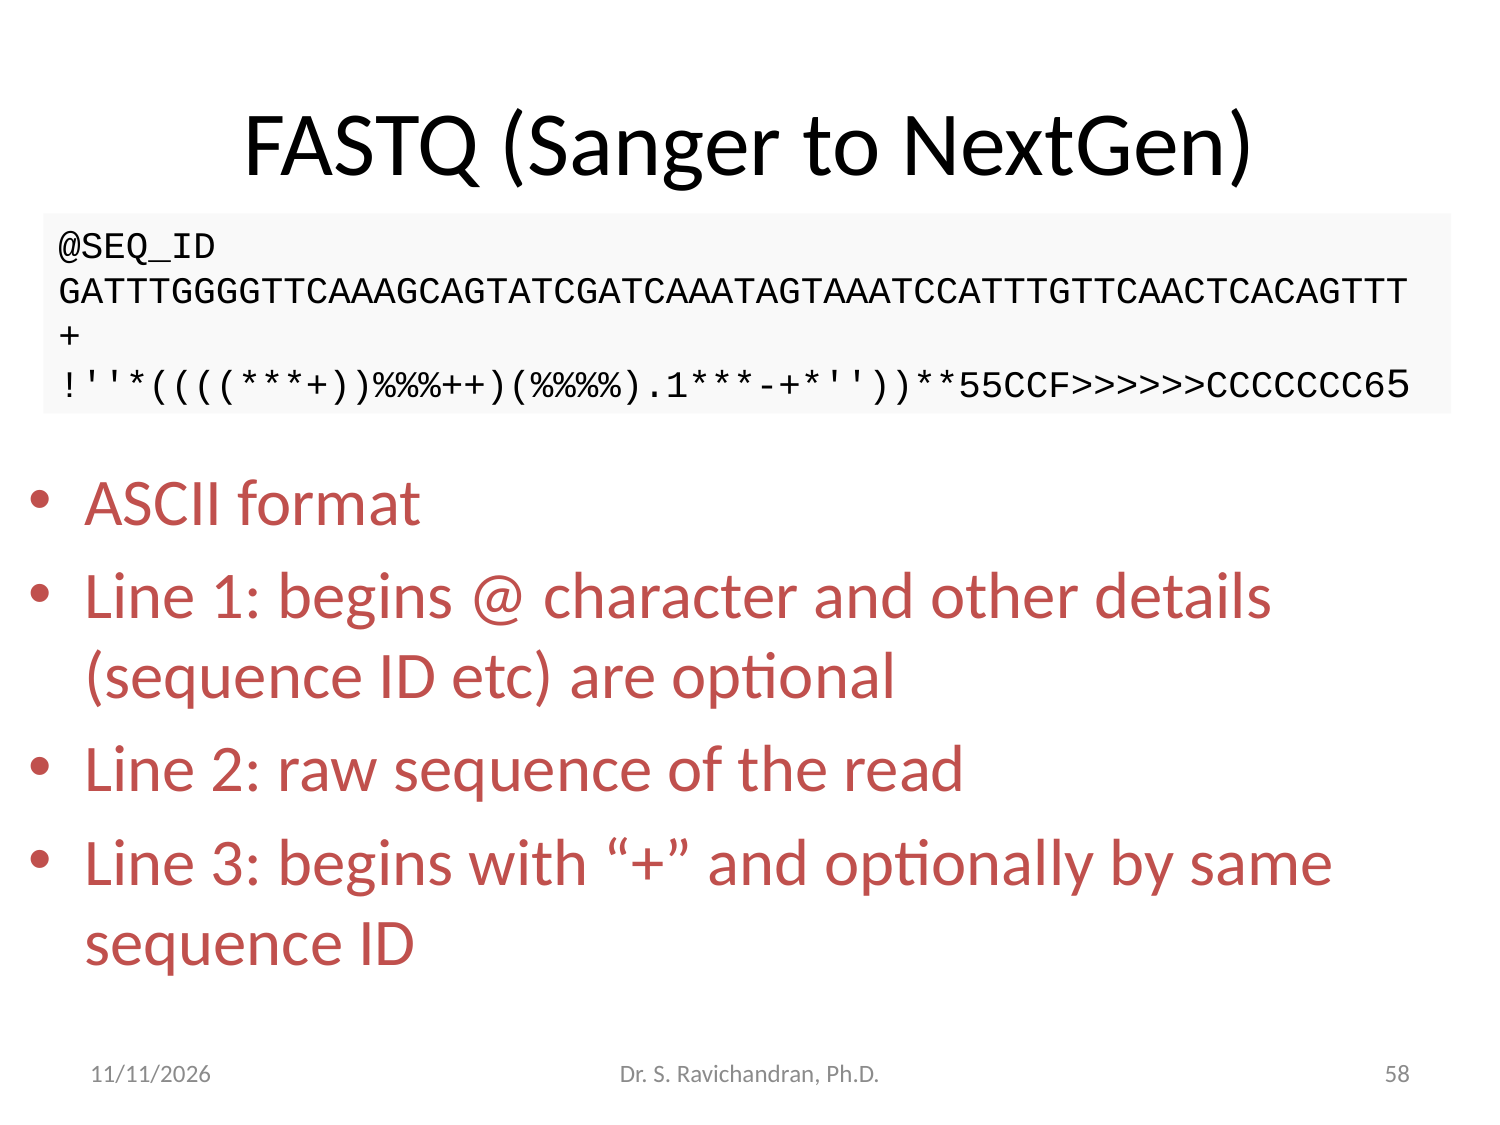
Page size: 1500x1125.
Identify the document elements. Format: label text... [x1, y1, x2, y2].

slide_number 58 [1074, 1042, 1425, 1103]
list ASCII format Line 1: begins @ character and other details (sequence ID etc) are optional Line 2: raw sequence of the read Line 3: begins with “+” and optionally by same sequence ID [13, 450, 1364, 950]
footer Dr. S. Ravichandran, Ph.D. [512, 1042, 988, 1103]
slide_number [75, 1042, 425, 1103]
text_box @SEQ_ID GATTTGGGGTTCAAAGCAGTATCGATCAAATAGTAAATCCATTTGTTCAACTCACAGTTT + !''*((((***+))%%%++)(%%%%).1***-+*''))**55CCF>>>>>>CCCCCCC65 [43, 213, 1452, 414]
title FASTQ (Sanger to NextGen) [74, 44, 1426, 213]
